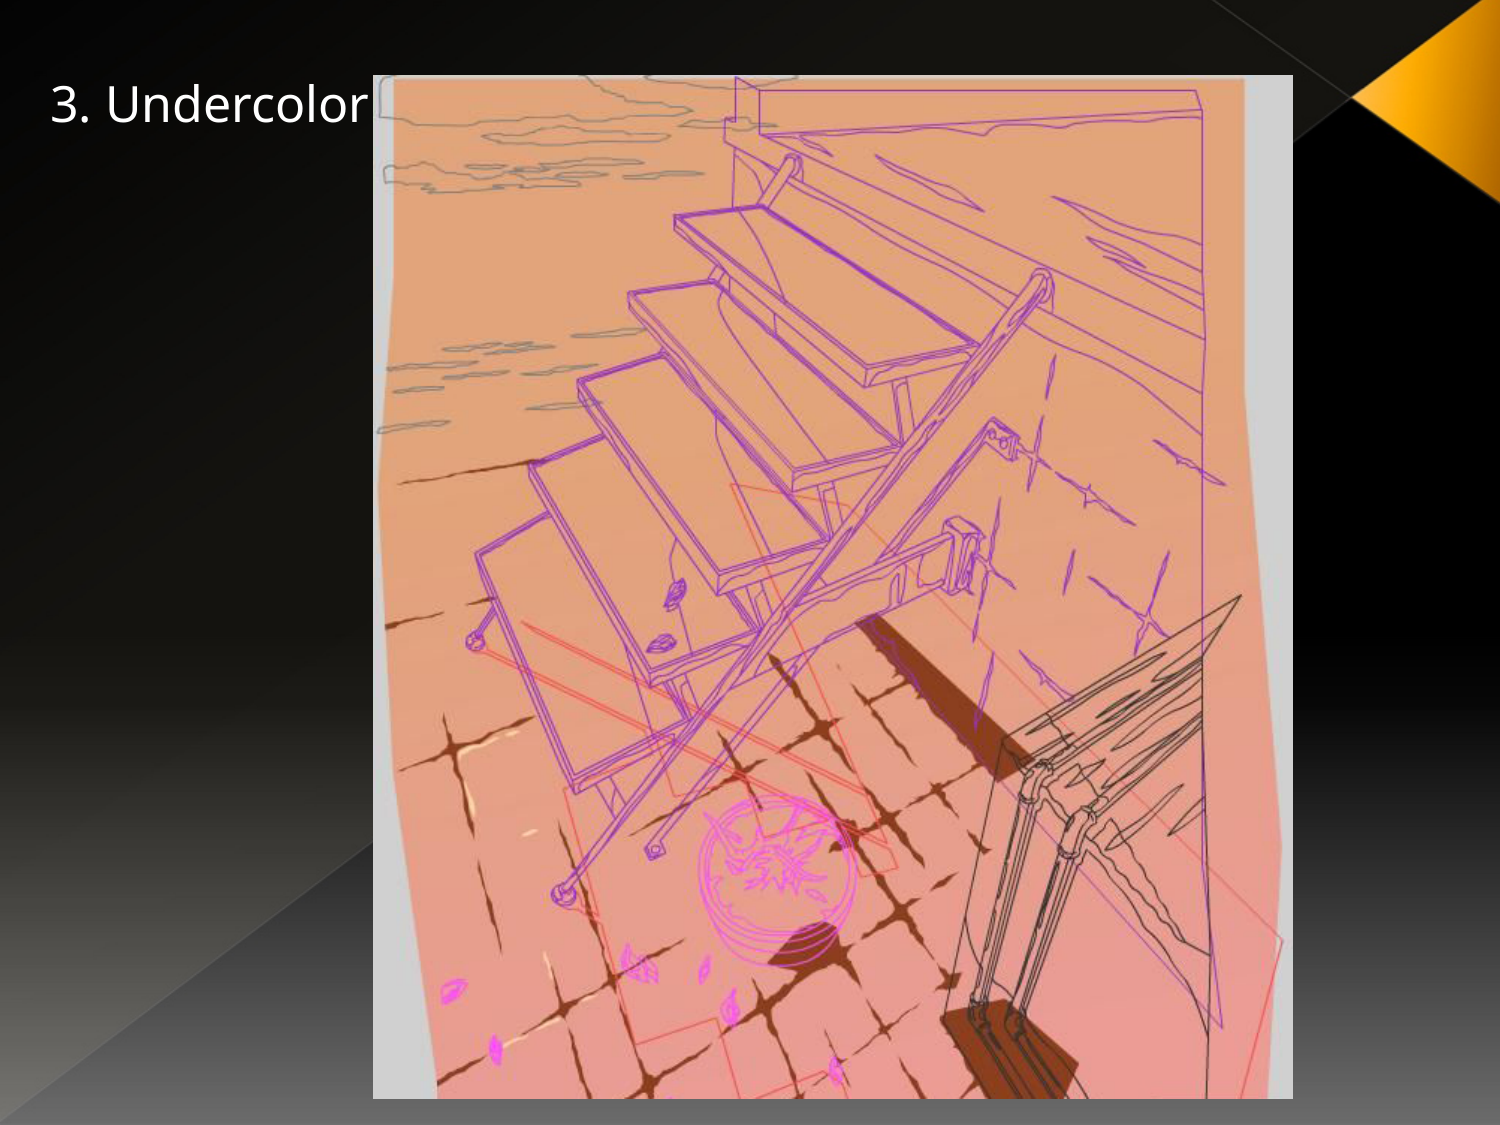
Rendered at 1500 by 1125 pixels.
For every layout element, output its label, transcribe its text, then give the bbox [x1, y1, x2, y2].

picture [0, 1, 1500, 1125]
text_box 3. Undercolor [35, 65, 387, 141]
